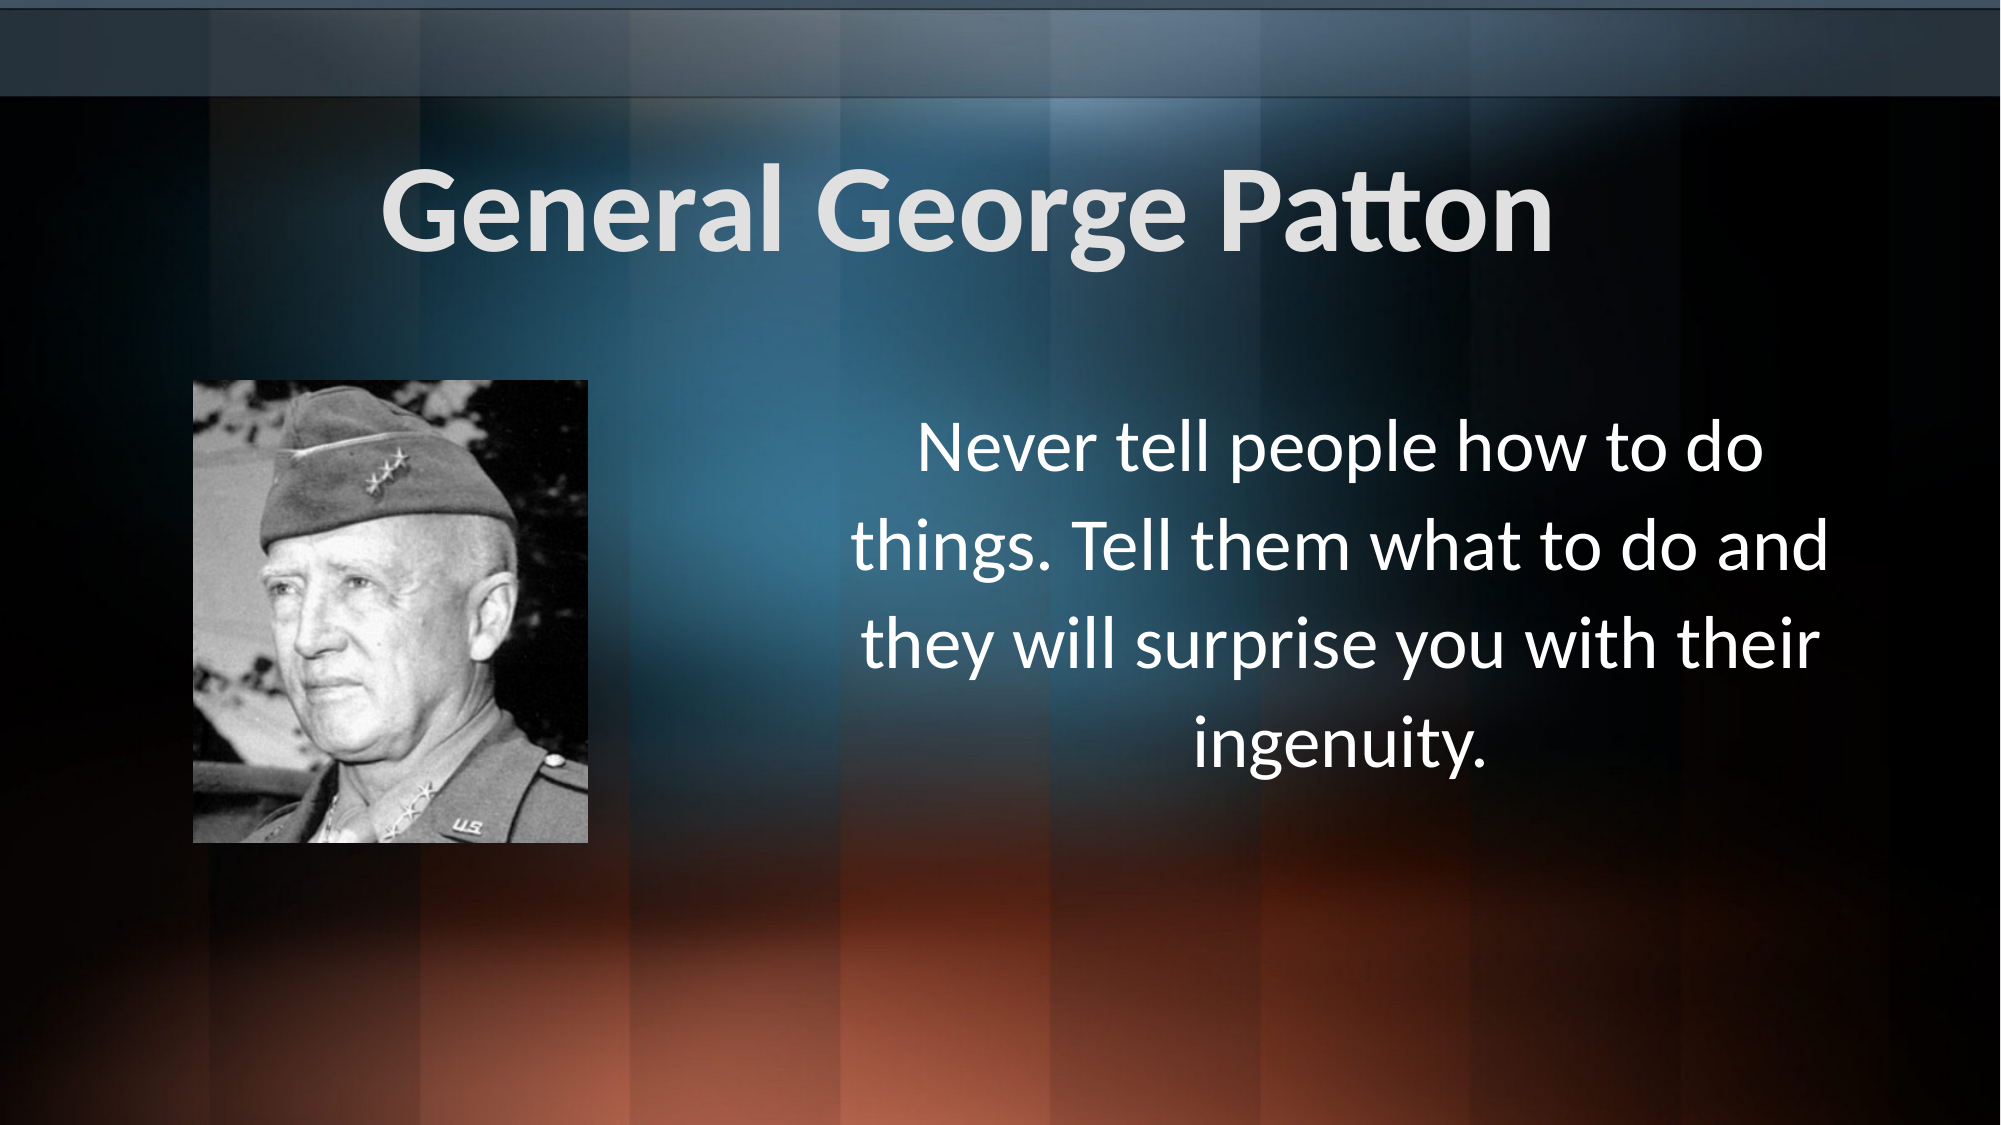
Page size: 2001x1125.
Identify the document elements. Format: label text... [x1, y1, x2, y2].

picture [0, 0, 2001, 1125]
text_box General George Patton [141, 94, 1798, 284]
text_box Never tell people how to do things. Tell them what to do and they will surprise you with their ingenuity. [820, 379, 1862, 992]
